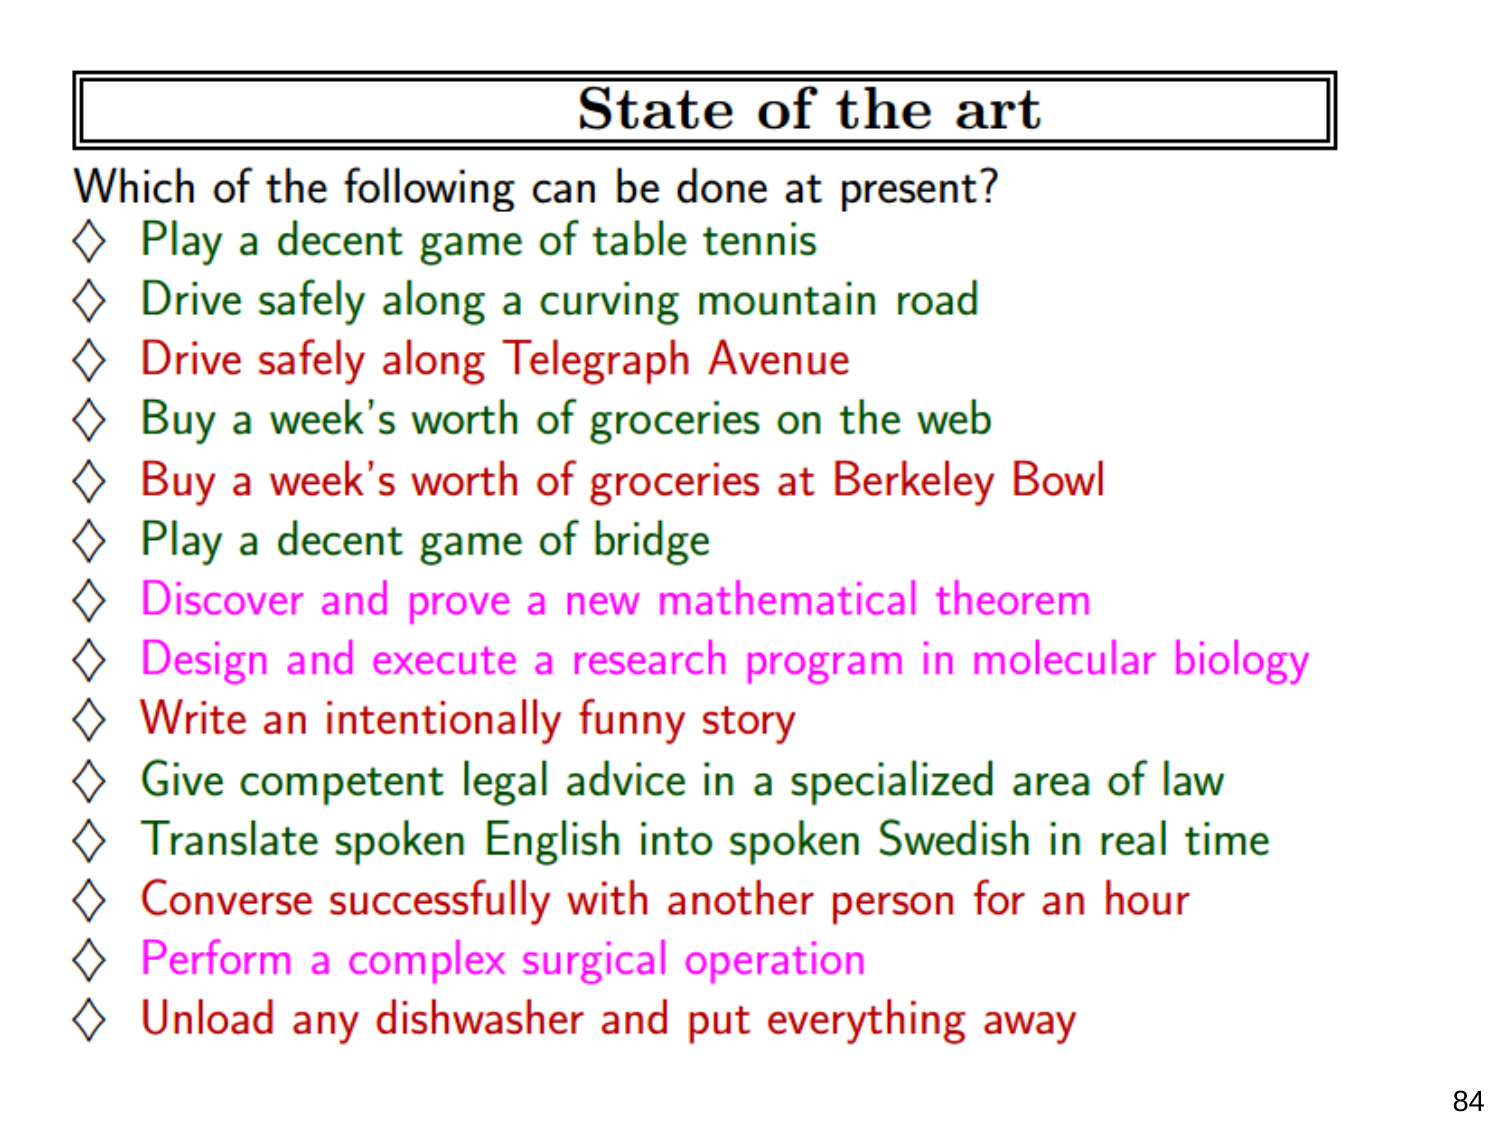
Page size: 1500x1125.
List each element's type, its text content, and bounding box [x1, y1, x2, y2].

slide_number 84 [1424, 1074, 1500, 1125]
picture [62, 62, 1345, 1063]
